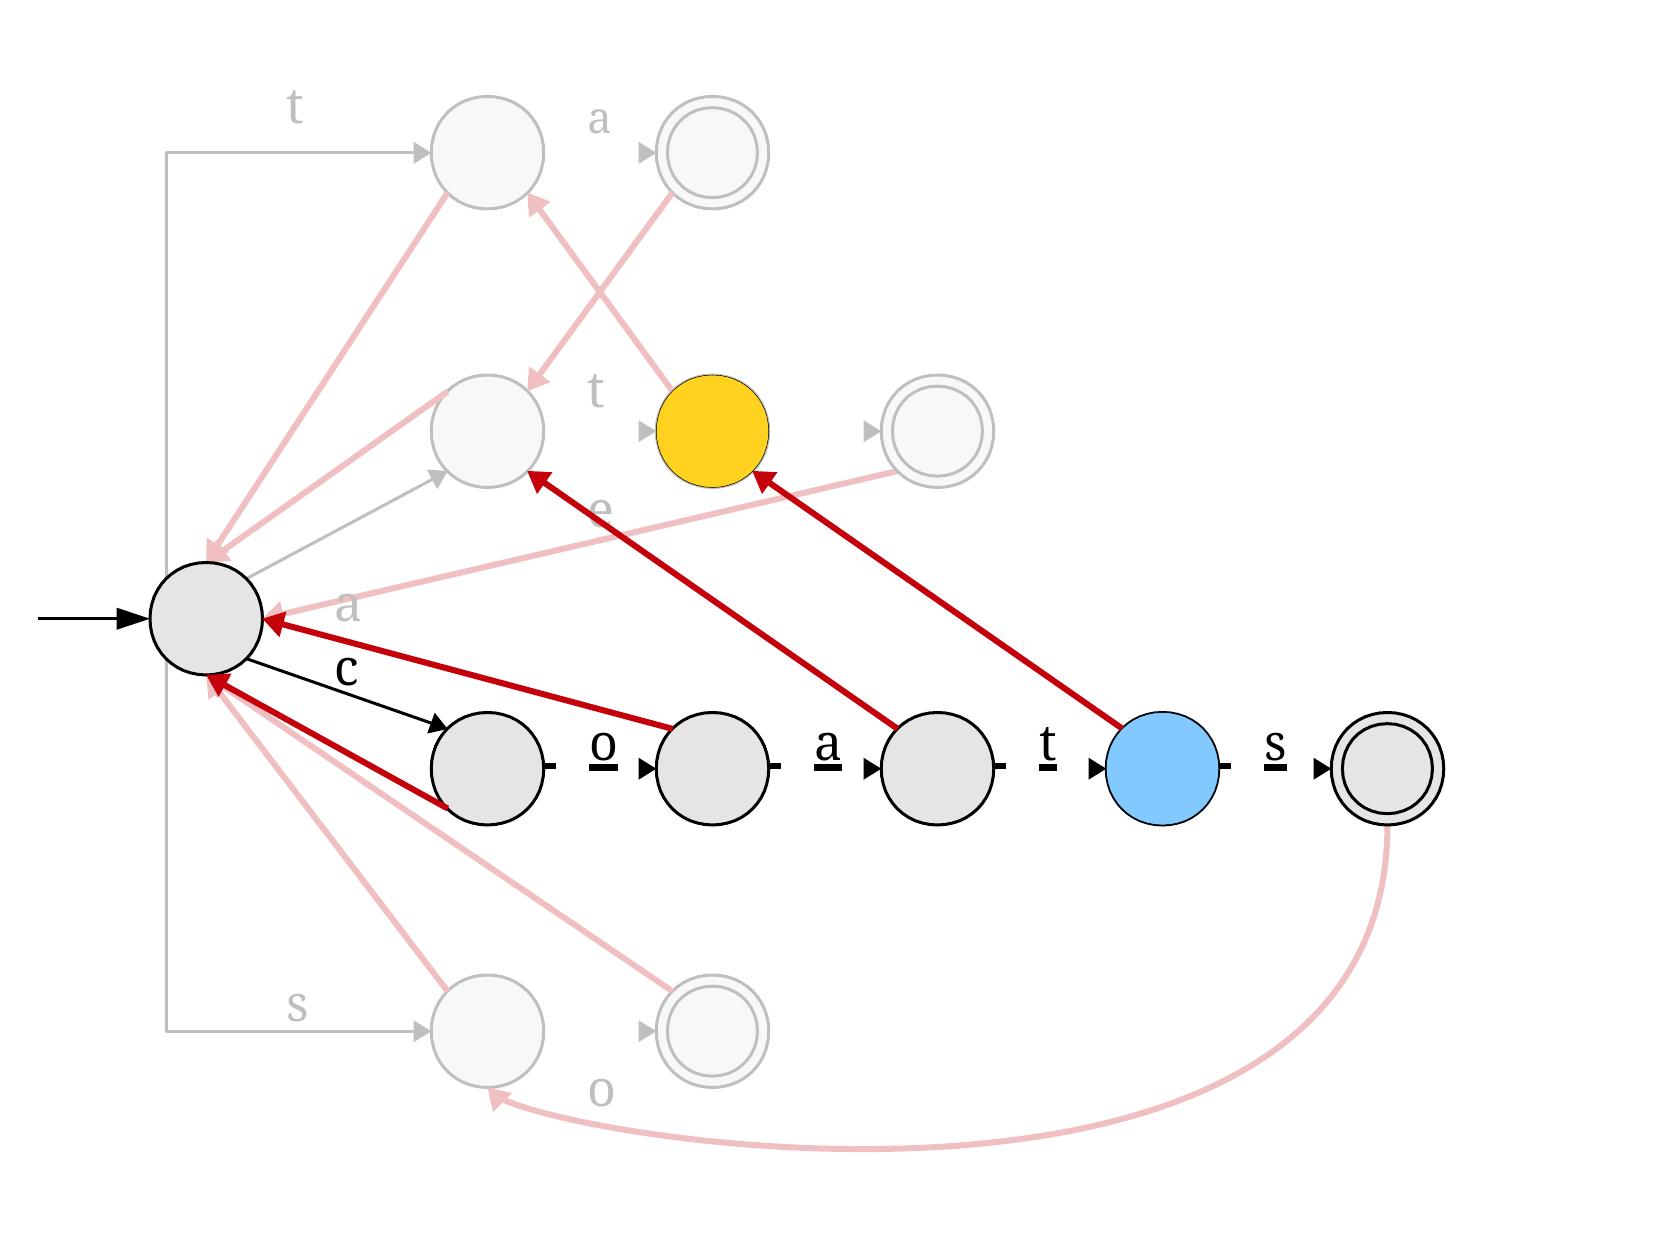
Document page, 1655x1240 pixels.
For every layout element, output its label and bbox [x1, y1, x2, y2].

text_box [37, 37, 1613, 1201]
